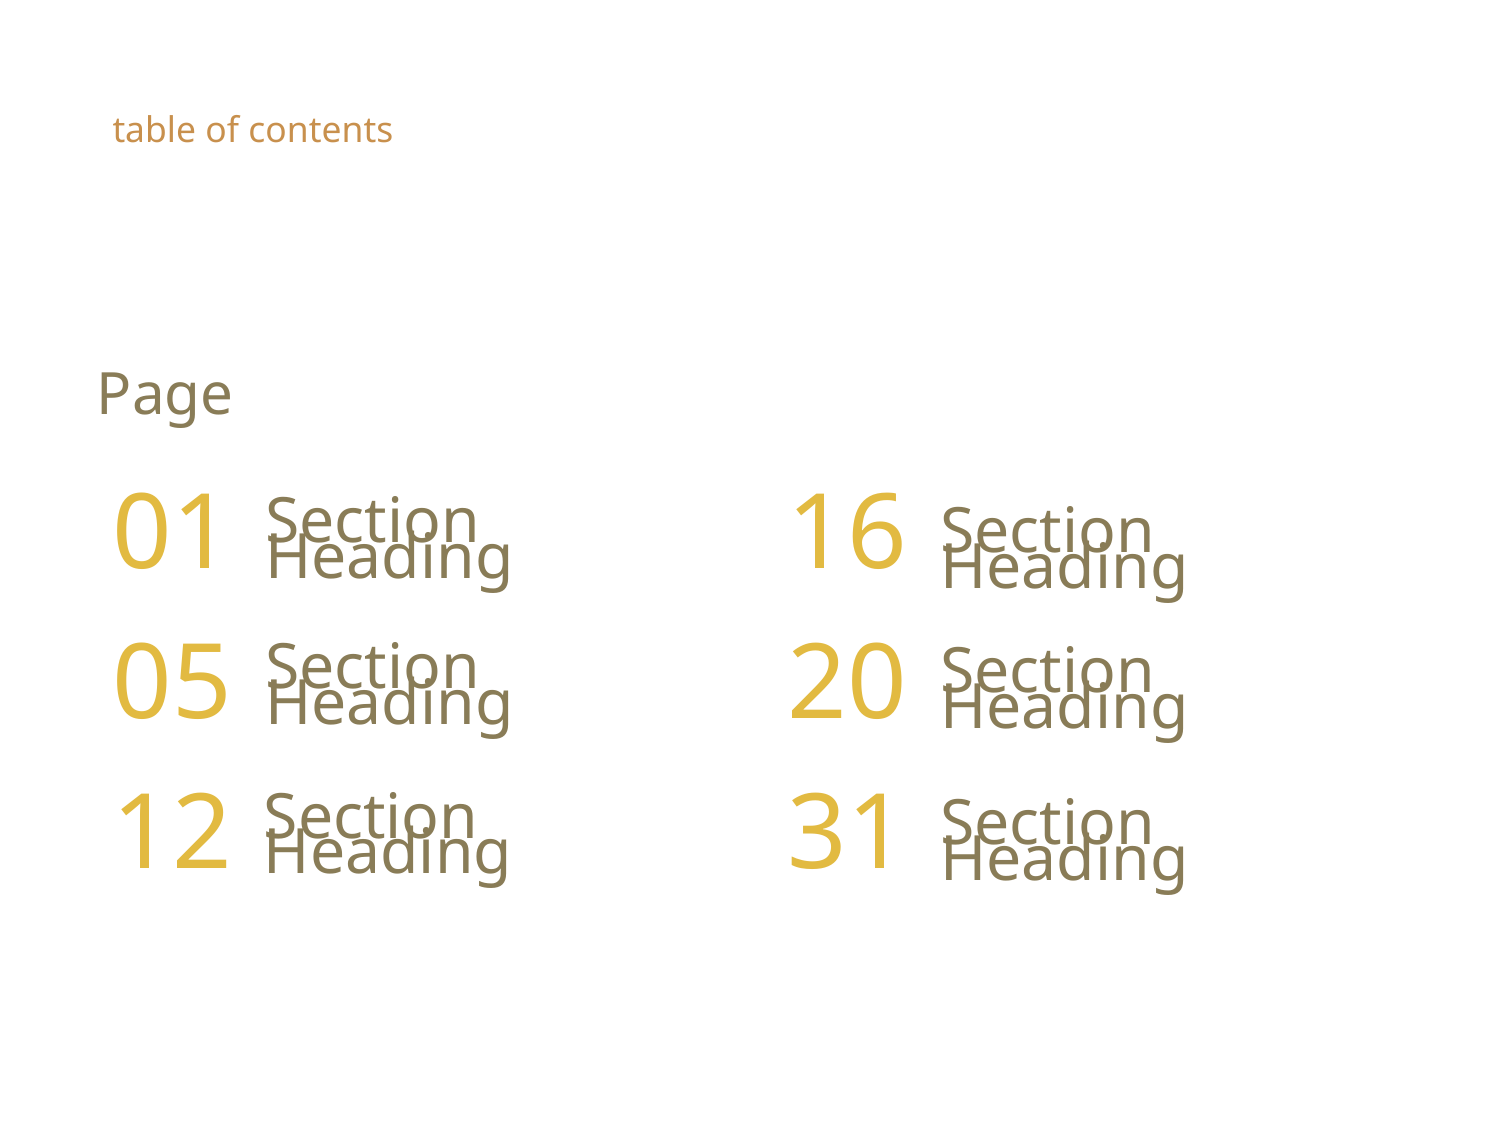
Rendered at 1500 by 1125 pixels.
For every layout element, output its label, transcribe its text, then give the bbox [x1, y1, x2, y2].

list Section Heading [940, 821, 1388, 972]
list 12 [112, 783, 266, 938]
list Section Heading [266, 665, 713, 816]
list 01 [112, 483, 266, 633]
list 05 [112, 633, 266, 783]
list 20 [787, 633, 941, 783]
text_box Page [82, 348, 833, 434]
list Section Heading [941, 669, 1388, 820]
list 16 [787, 483, 941, 633]
list Section Heading [263, 815, 711, 966]
list Section Heading [941, 529, 1388, 669]
list 31 [787, 783, 941, 938]
list table of contents [112, 113, 1388, 188]
list Section Heading [266, 519, 713, 665]
